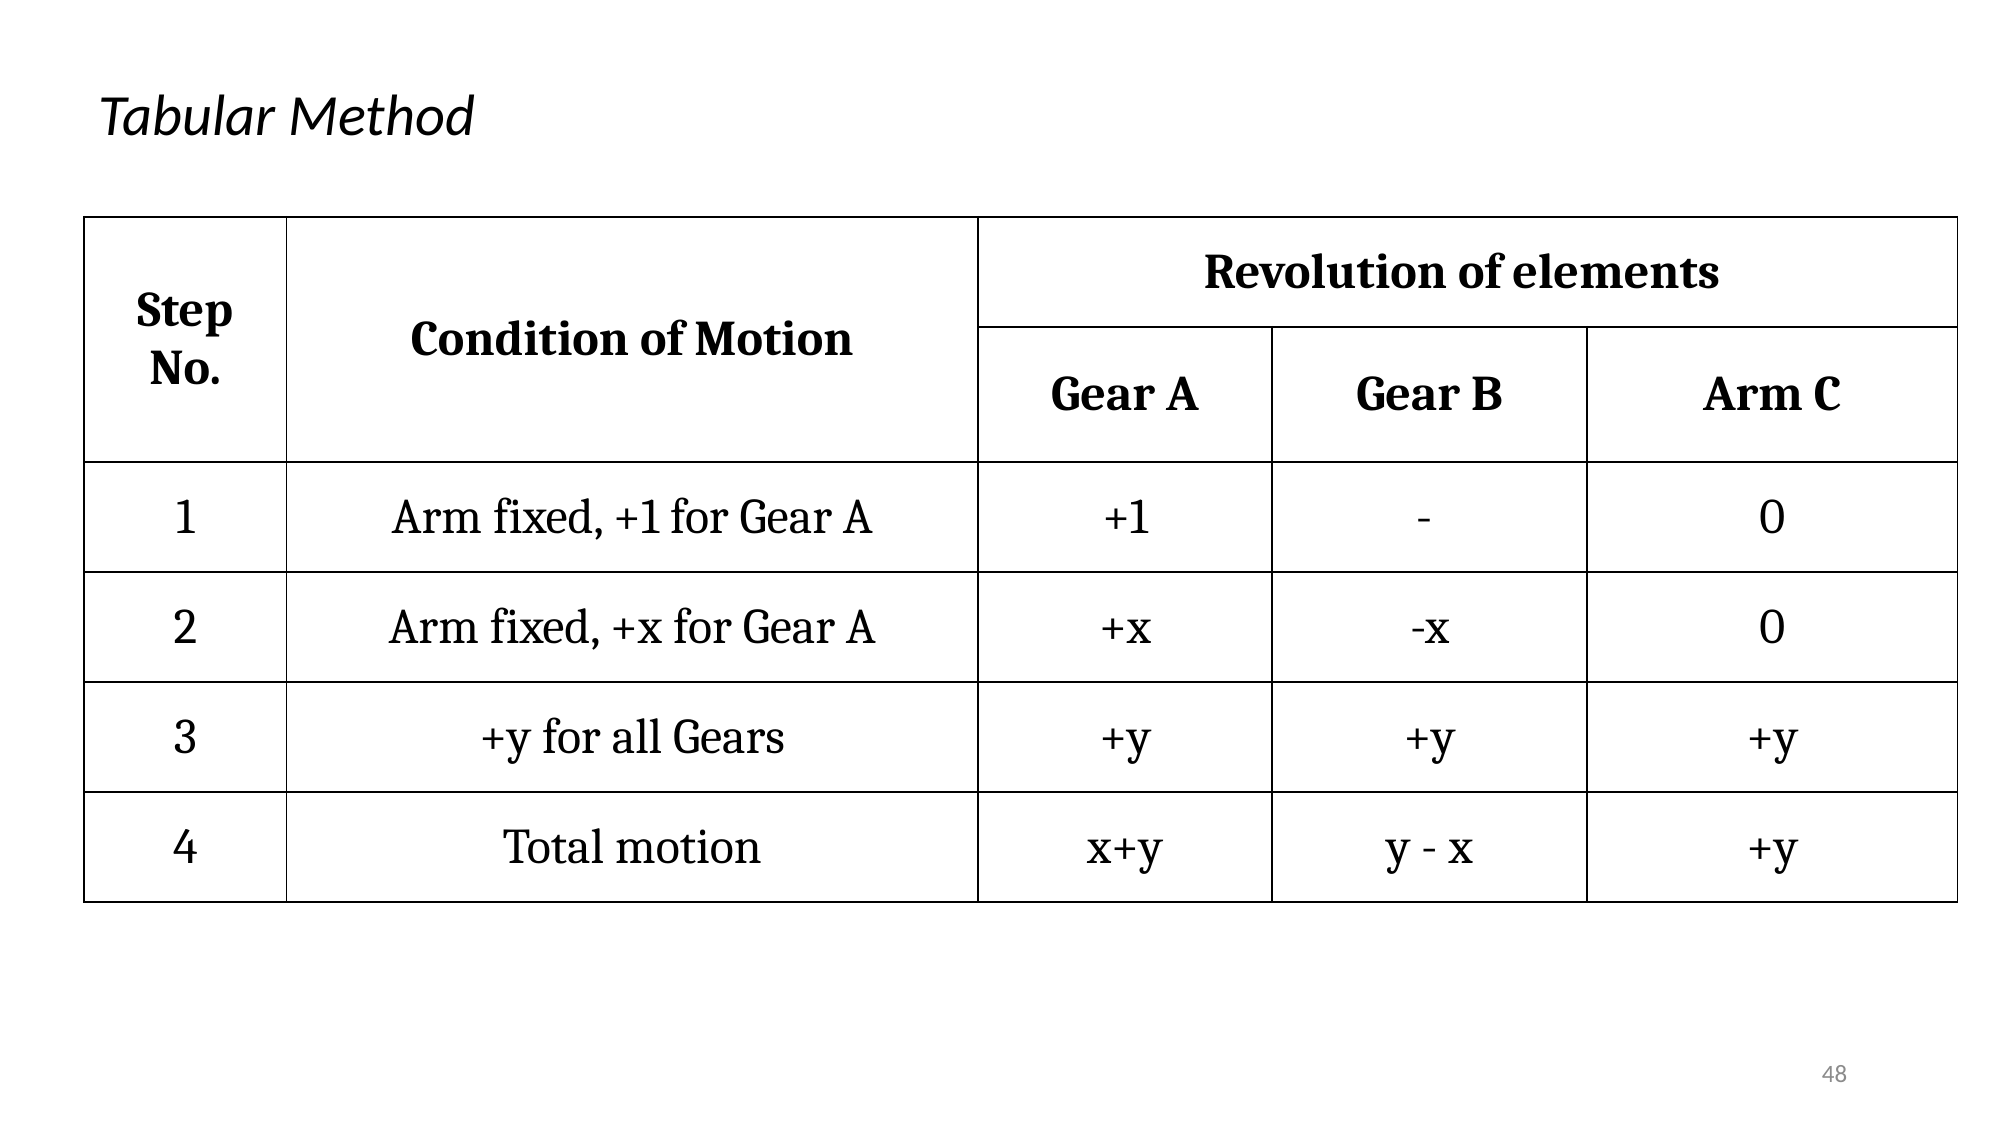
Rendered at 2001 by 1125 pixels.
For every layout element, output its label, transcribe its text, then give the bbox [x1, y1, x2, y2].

slide_number 48 [1412, 1042, 1863, 1103]
text_box Tabular Method [83, 69, 1084, 155]
